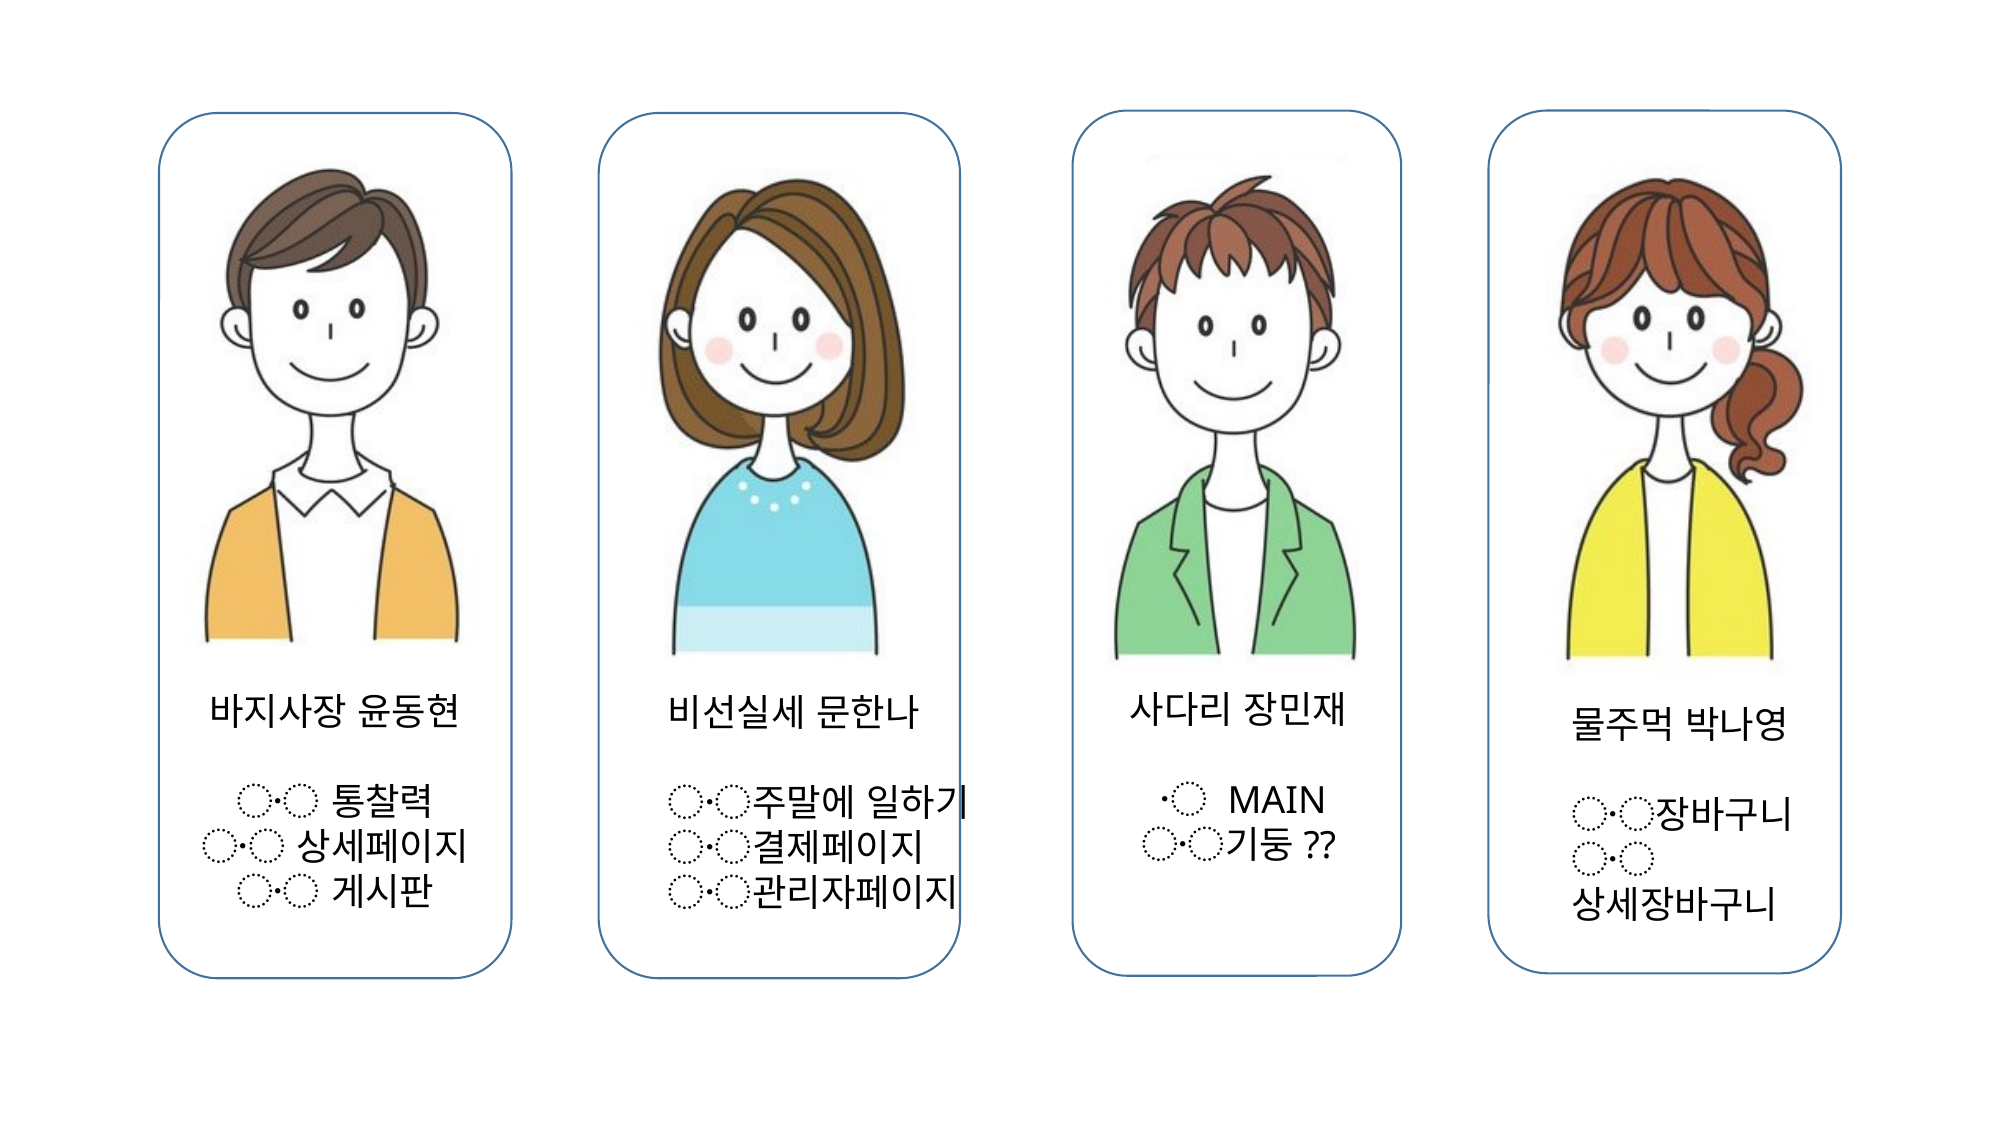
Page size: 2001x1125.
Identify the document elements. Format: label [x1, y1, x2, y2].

text_box [158, 110, 1841, 1015]
